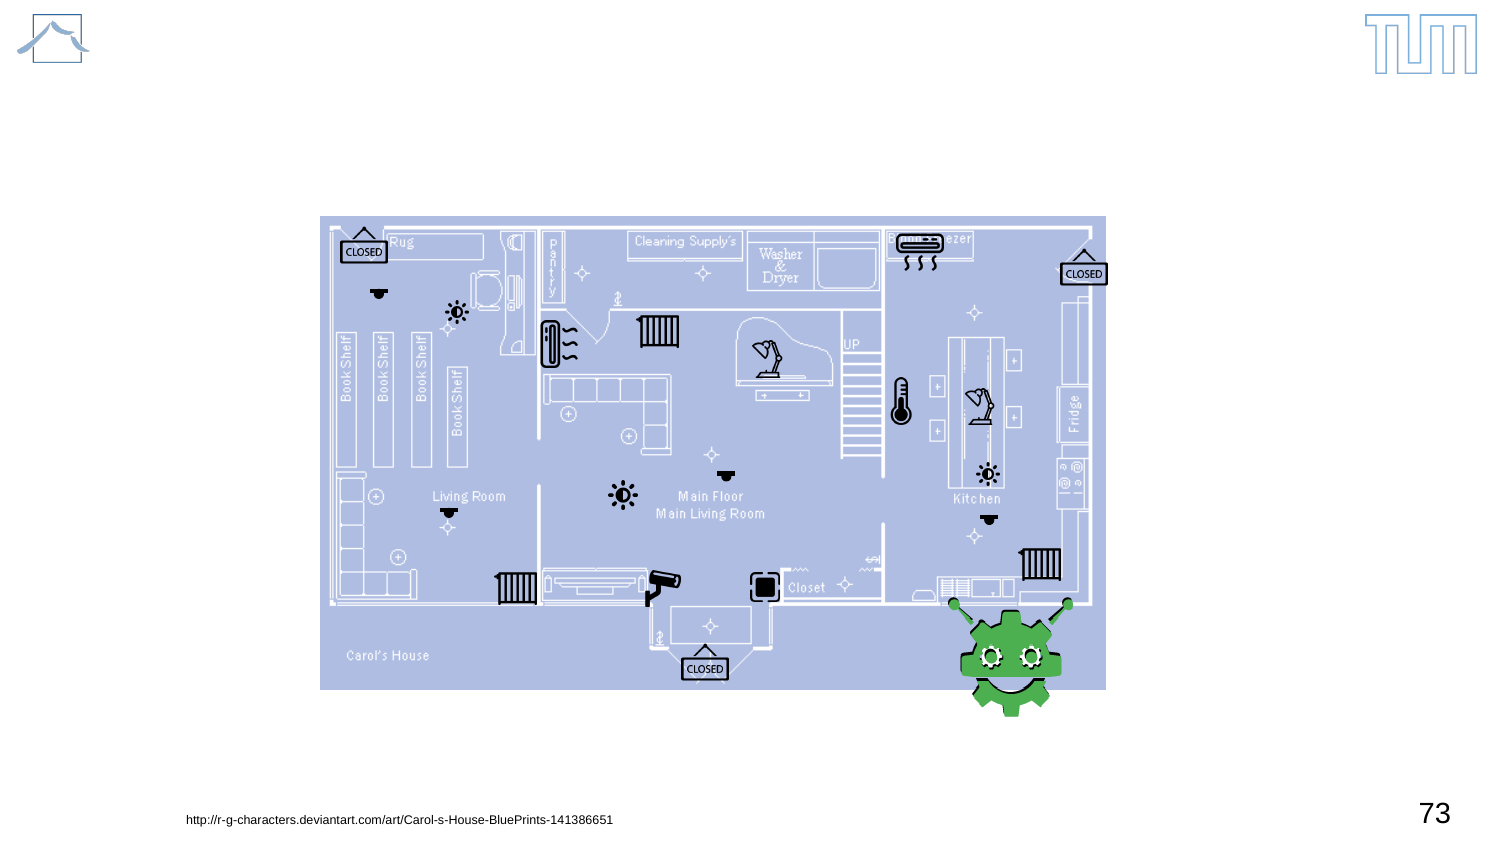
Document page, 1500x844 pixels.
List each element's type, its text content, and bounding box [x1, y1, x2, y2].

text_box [444, 503, 453, 523]
slide_number ‹#› [1403, 779, 1494, 844]
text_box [985, 510, 993, 530]
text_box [374, 284, 383, 303]
text_box http://r-g-characters.deviantart.com/art/Carol-s-House-BluePrints-141386651 [171, 797, 842, 844]
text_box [722, 467, 730, 486]
picture [17, 14, 90, 63]
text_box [948, 589, 1073, 725]
picture [319, 216, 1109, 691]
